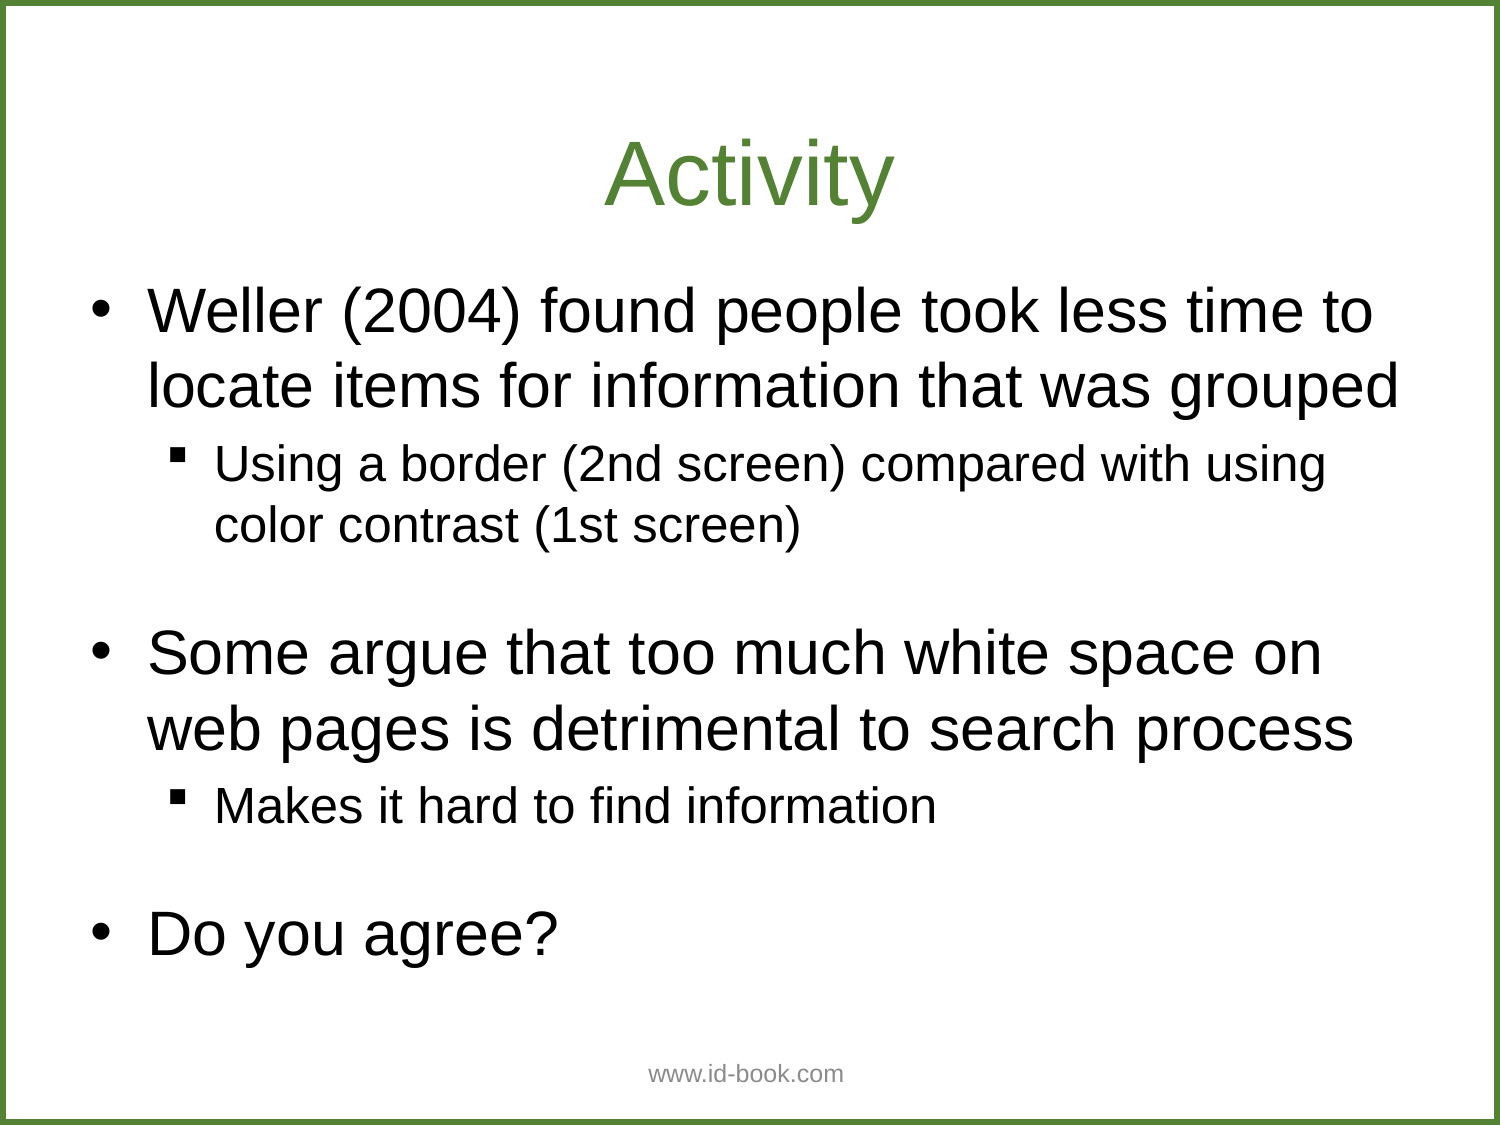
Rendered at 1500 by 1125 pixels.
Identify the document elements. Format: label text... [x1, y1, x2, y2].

footer www.id-book.com [512, 1042, 988, 1103]
list Weller (2004) found people took less time to locate items for information that was grouped Using a border (2nd screen) compared with using color contrast (1st screen) Some argue that too much white space on web pages is detrimental to search process Makes it hard to find information Do you agree? [75, 262, 1425, 1005]
title Activity [103, 59, 1397, 262]
